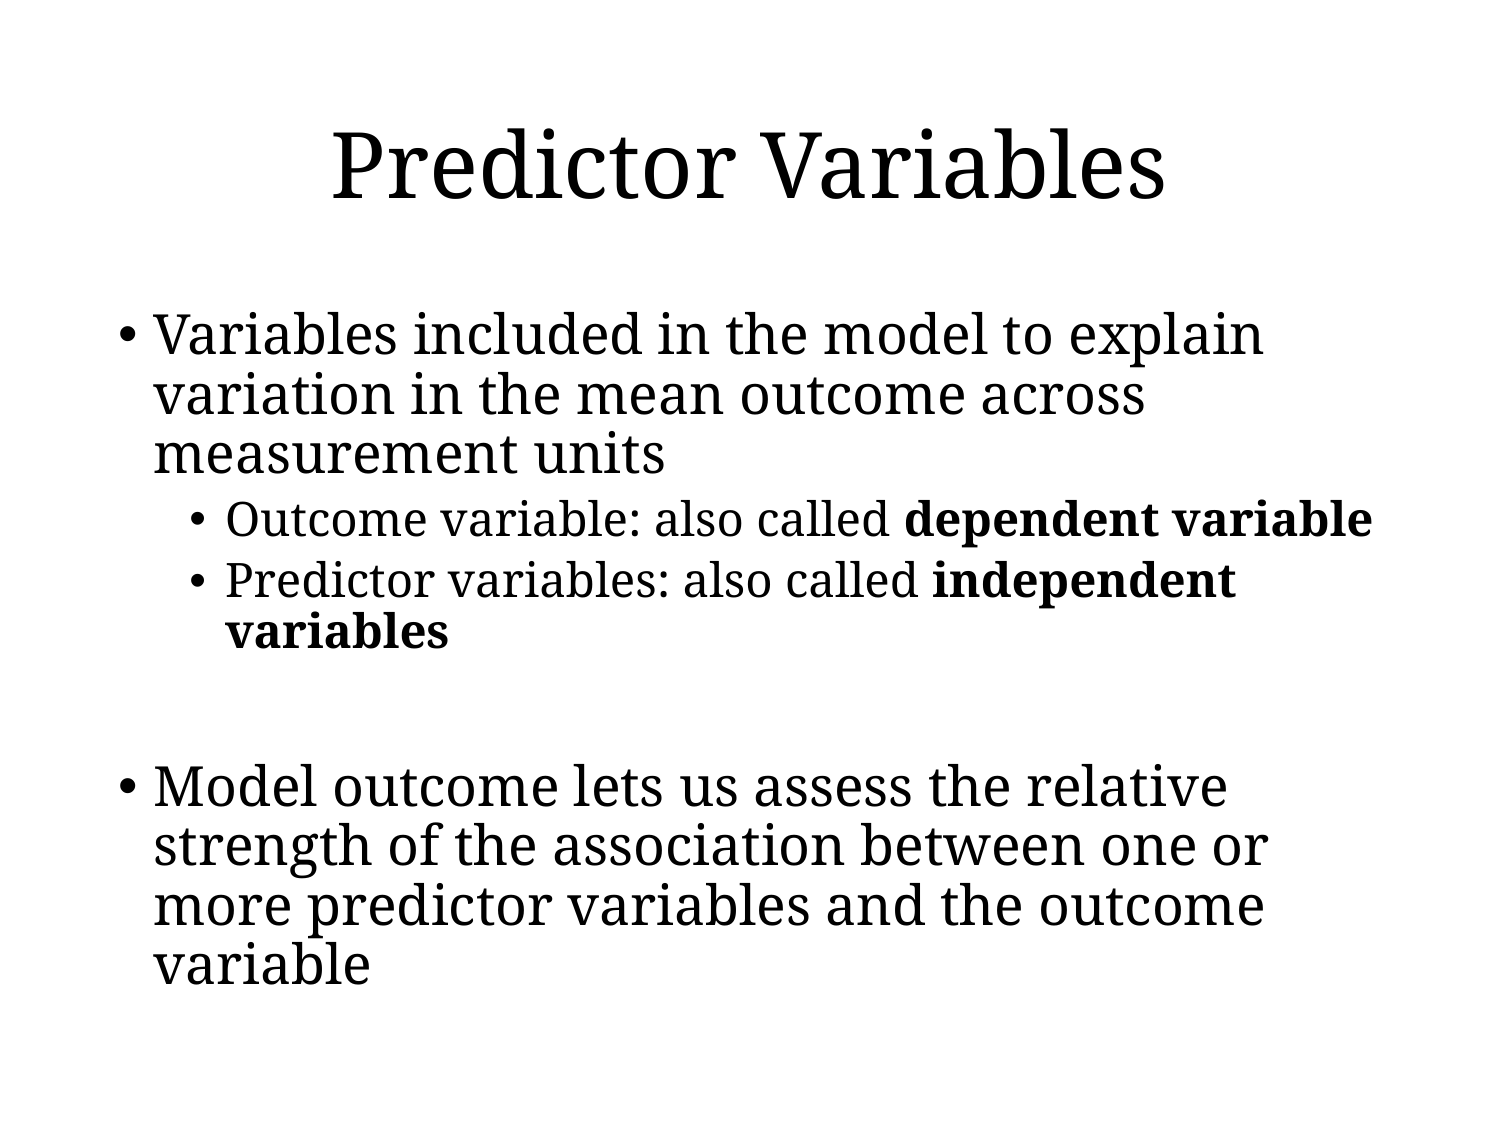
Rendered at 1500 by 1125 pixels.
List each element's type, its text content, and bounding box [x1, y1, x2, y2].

list Variables included in the model to explain variation in the mean outcome across measurement units Outcome variable: also called dependent variable Predictor variables: also called independent variables Model outcome lets us assess the relative strength of the association between one or more predictor variables and the outcome variable [103, 299, 1397, 1014]
title Predictor Variables [103, 59, 1397, 278]
